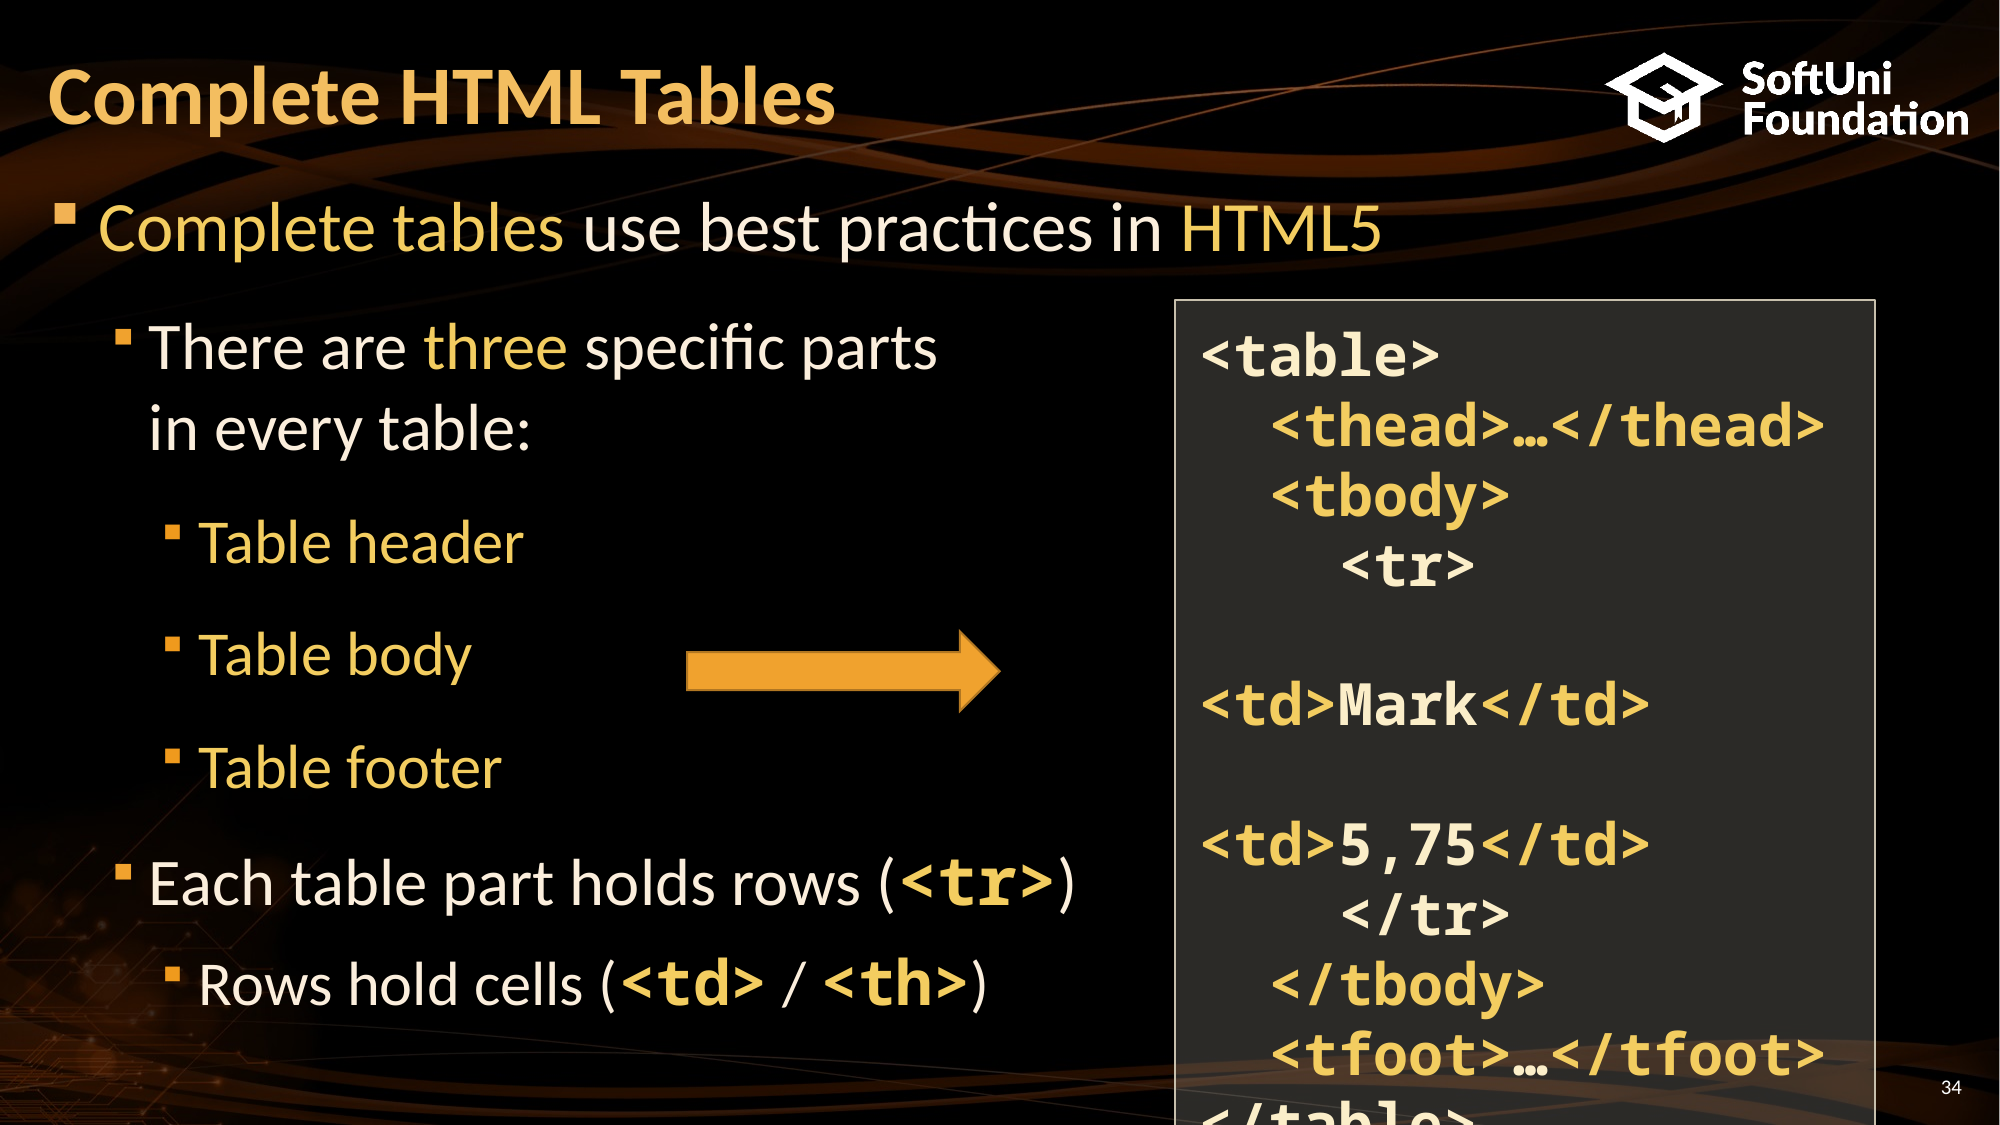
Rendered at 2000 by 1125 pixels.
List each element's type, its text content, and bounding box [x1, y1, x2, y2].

list Complete tables use best practices in HTML5 There are three specific parts in every table: Table header Table body Table footer Each table part holds rows (<tr>) Rows hold cells (<td> / <th>) [31, 174, 1925, 1089]
picture [0, 0, 2000, 1125]
slide_number 34 [1897, 1070, 1968, 1103]
title Complete HTML Tables [30, 6, 1602, 189]
text_box [686, 628, 1002, 714]
text_box <table> <thead>…</thead> <tbody> <tr> <td>Mark</td> <td>5,75</td> </tr> </tbody> <tfoot>…</tfoot> </table> [1174, 299, 1875, 1125]
